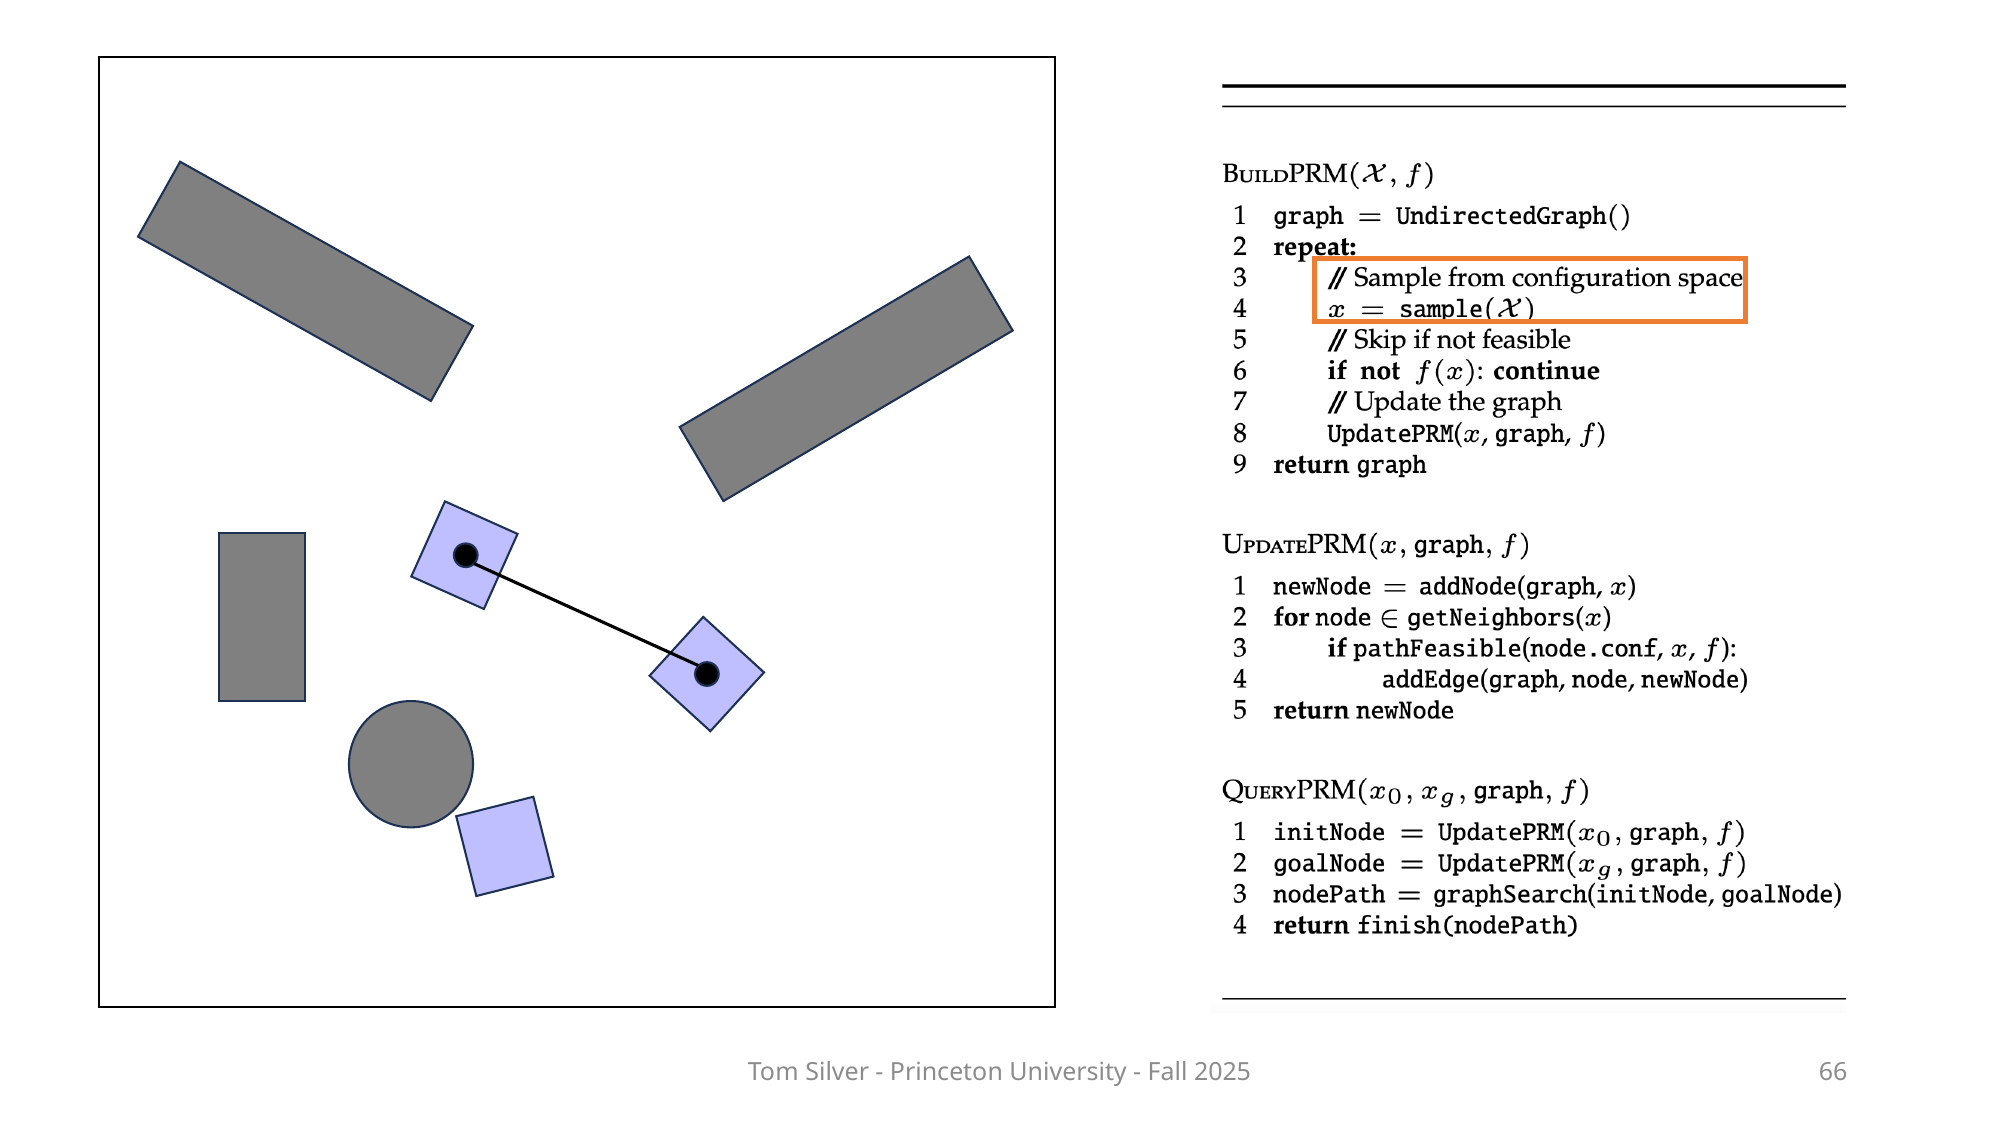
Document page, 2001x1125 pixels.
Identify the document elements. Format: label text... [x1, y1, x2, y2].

footer Tom Silver - Princeton University - Fall 2025 [662, 1042, 1338, 1103]
slide_number 66 [1412, 1042, 1863, 1103]
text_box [474, 563, 699, 666]
text_box [98, 56, 1056, 1008]
text_box [409, 500, 519, 606]
text_box [648, 615, 766, 733]
text_box [452, 542, 479, 569]
text_box [347, 700, 475, 829]
text_box [454, 795, 555, 898]
text_box [678, 255, 1015, 503]
text_box [694, 661, 720, 687]
text_box [218, 532, 306, 702]
picture [1211, 74, 1846, 1013]
text_box [136, 160, 475, 403]
